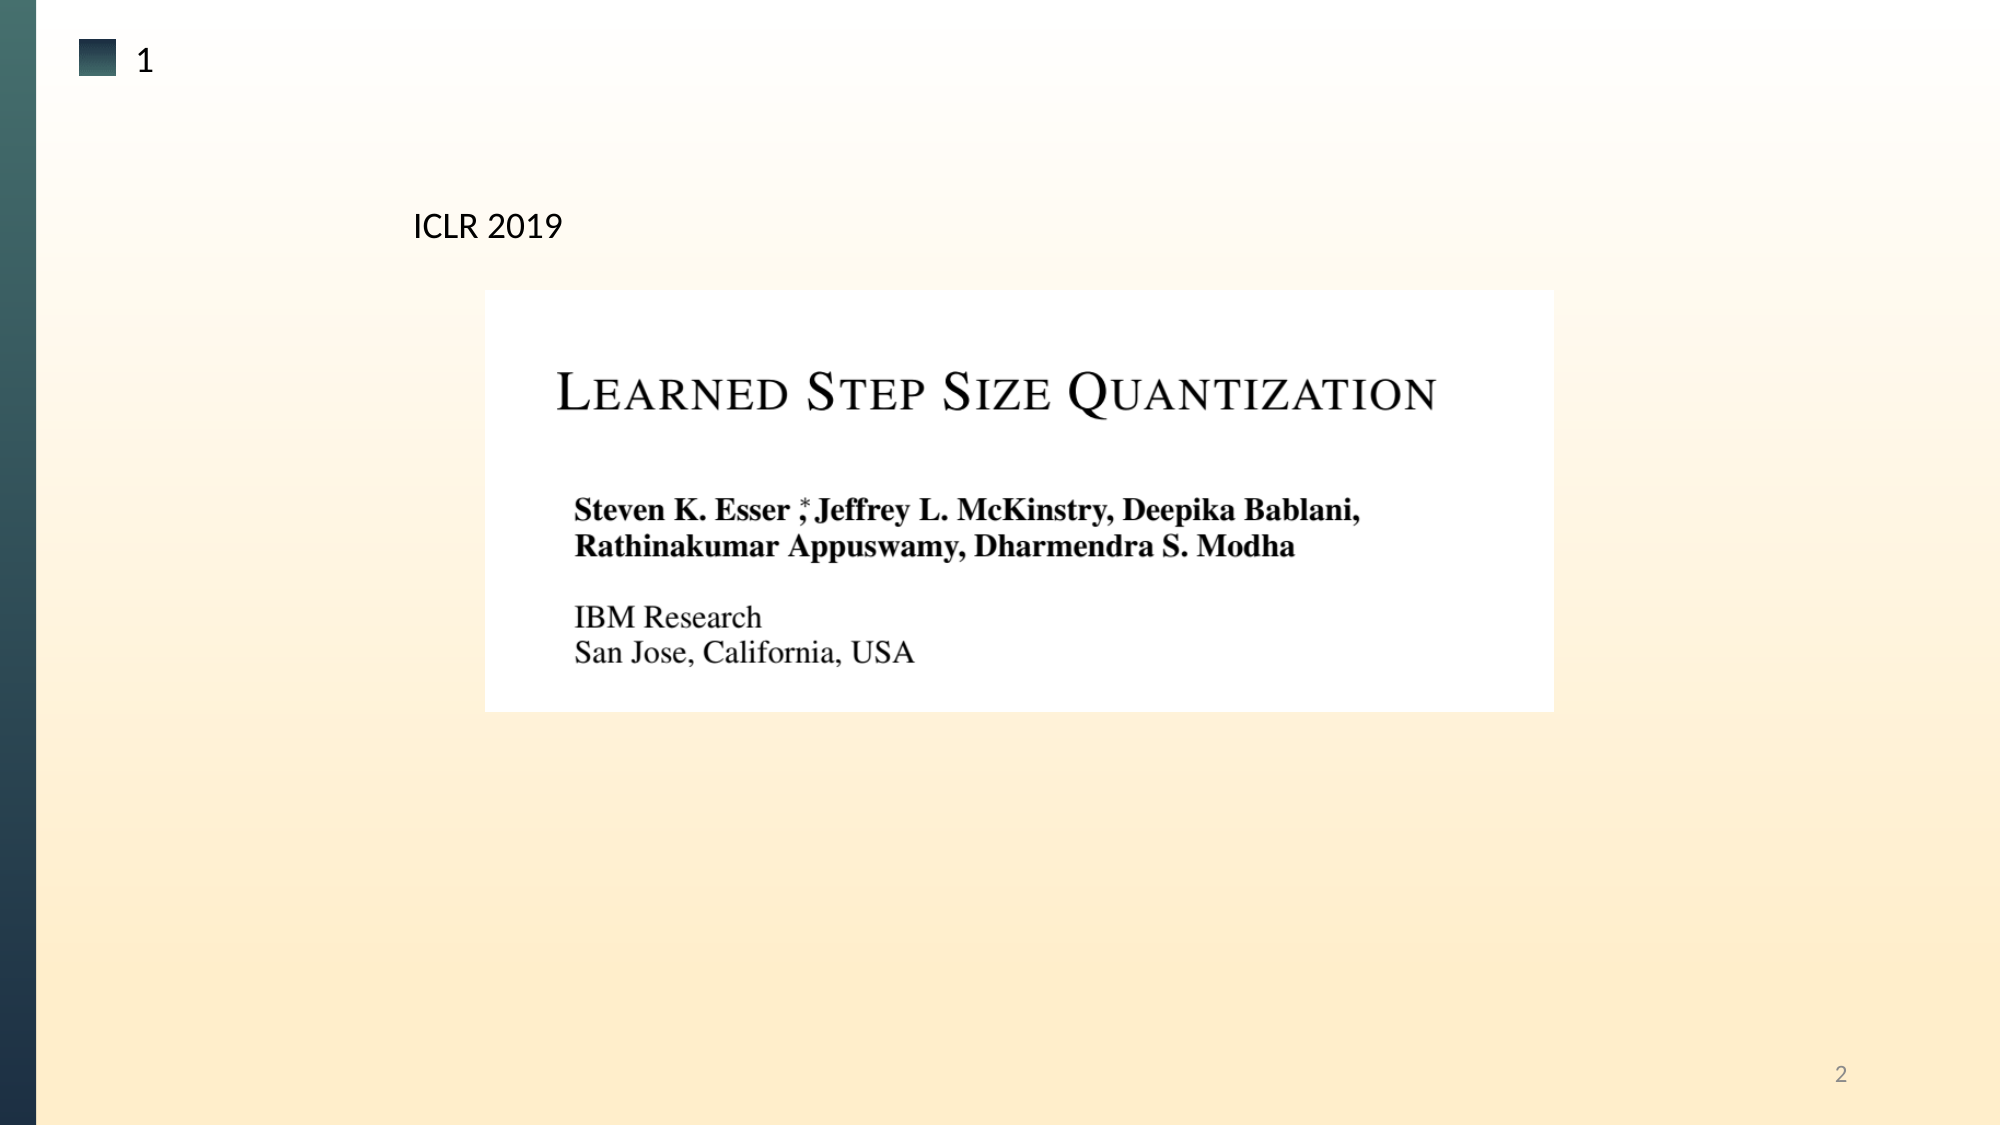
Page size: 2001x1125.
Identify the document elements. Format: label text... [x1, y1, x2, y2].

picture [79, 39, 116, 76]
picture [485, 290, 1554, 712]
text_box 1 [134, 27, 150, 88]
text_box [0, 0, 37, 1125]
slide_number 2 [1412, 1042, 1863, 1103]
text_box ICLR 2019 [398, 193, 654, 254]
